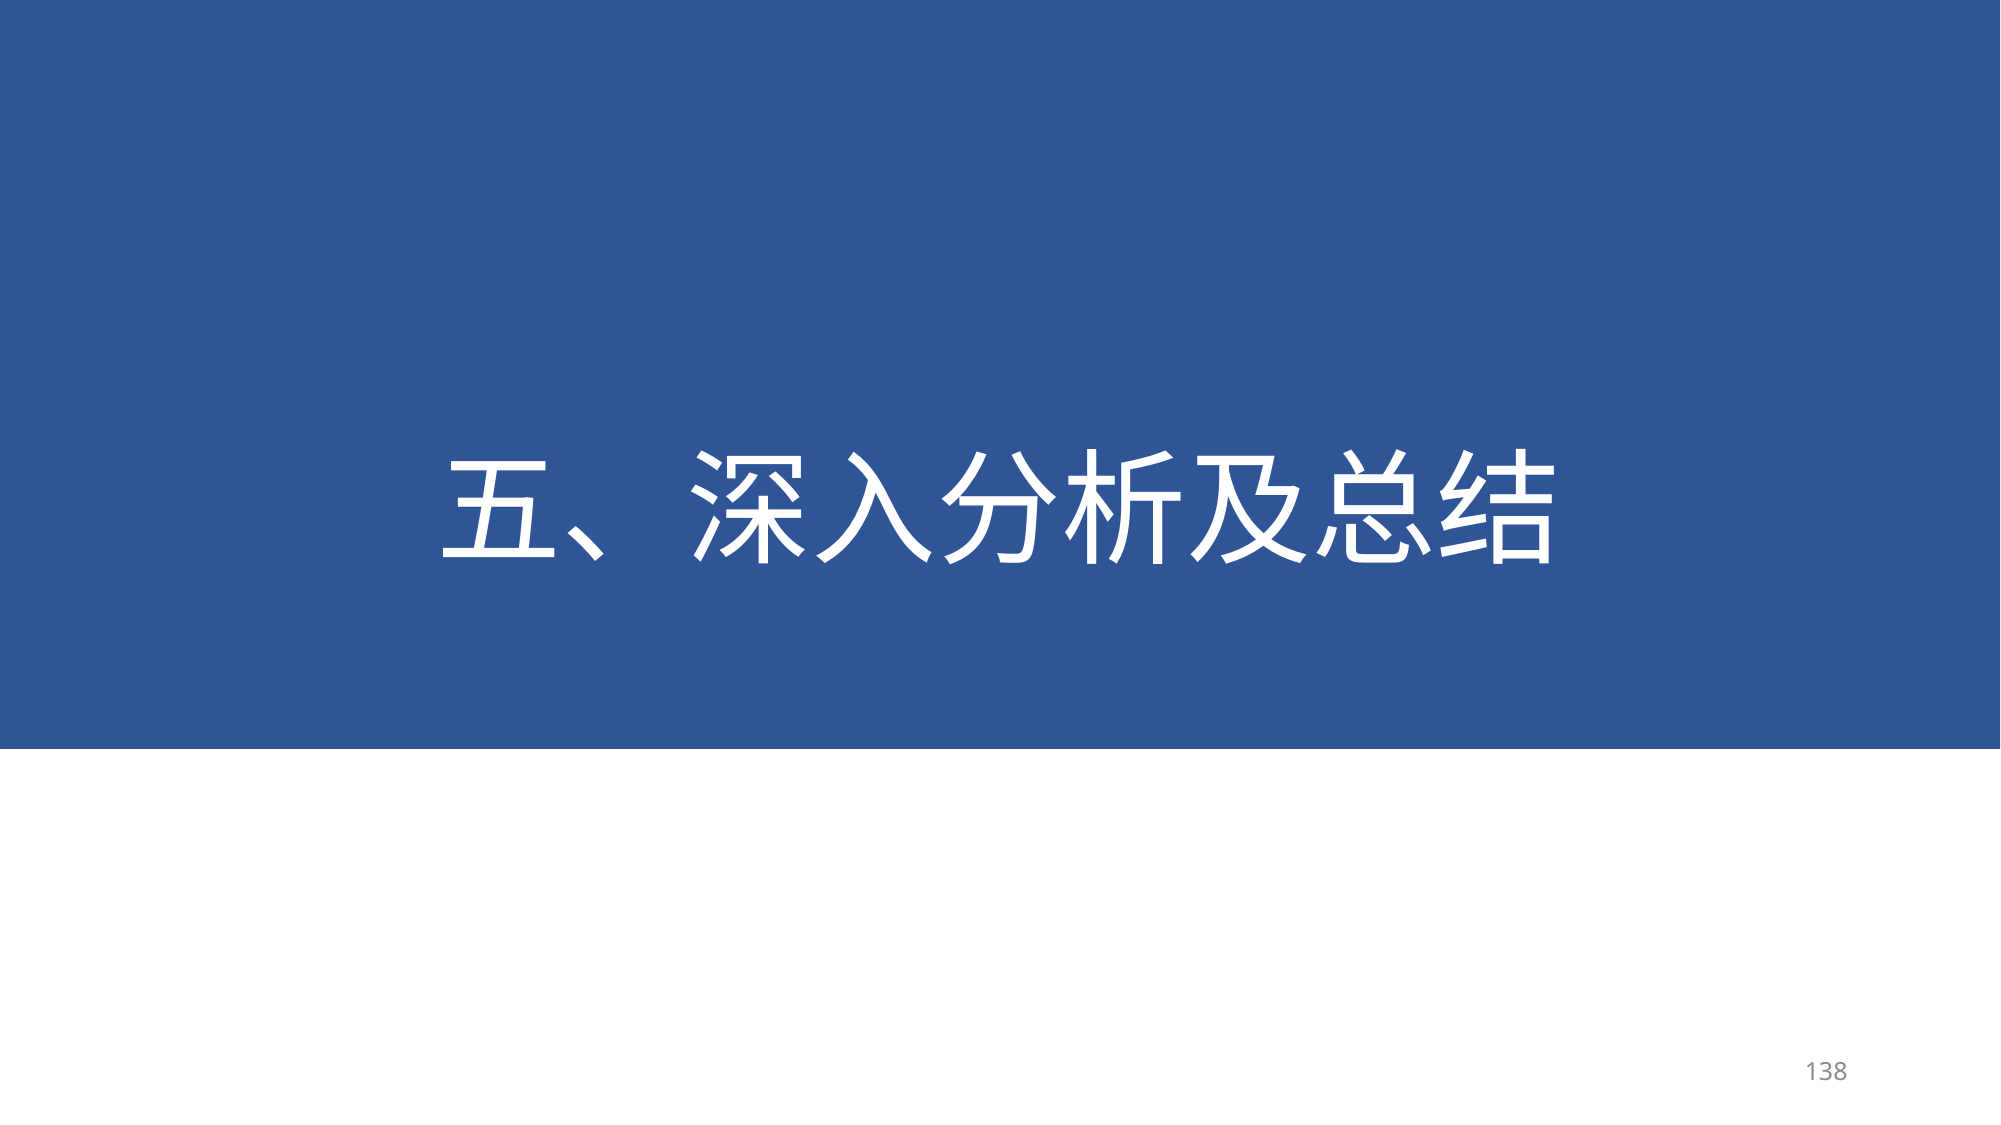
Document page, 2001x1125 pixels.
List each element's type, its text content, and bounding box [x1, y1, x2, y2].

slide_number 138 [1412, 1042, 1863, 1103]
title 五、深入分析及总结 [136, 280, 1862, 749]
